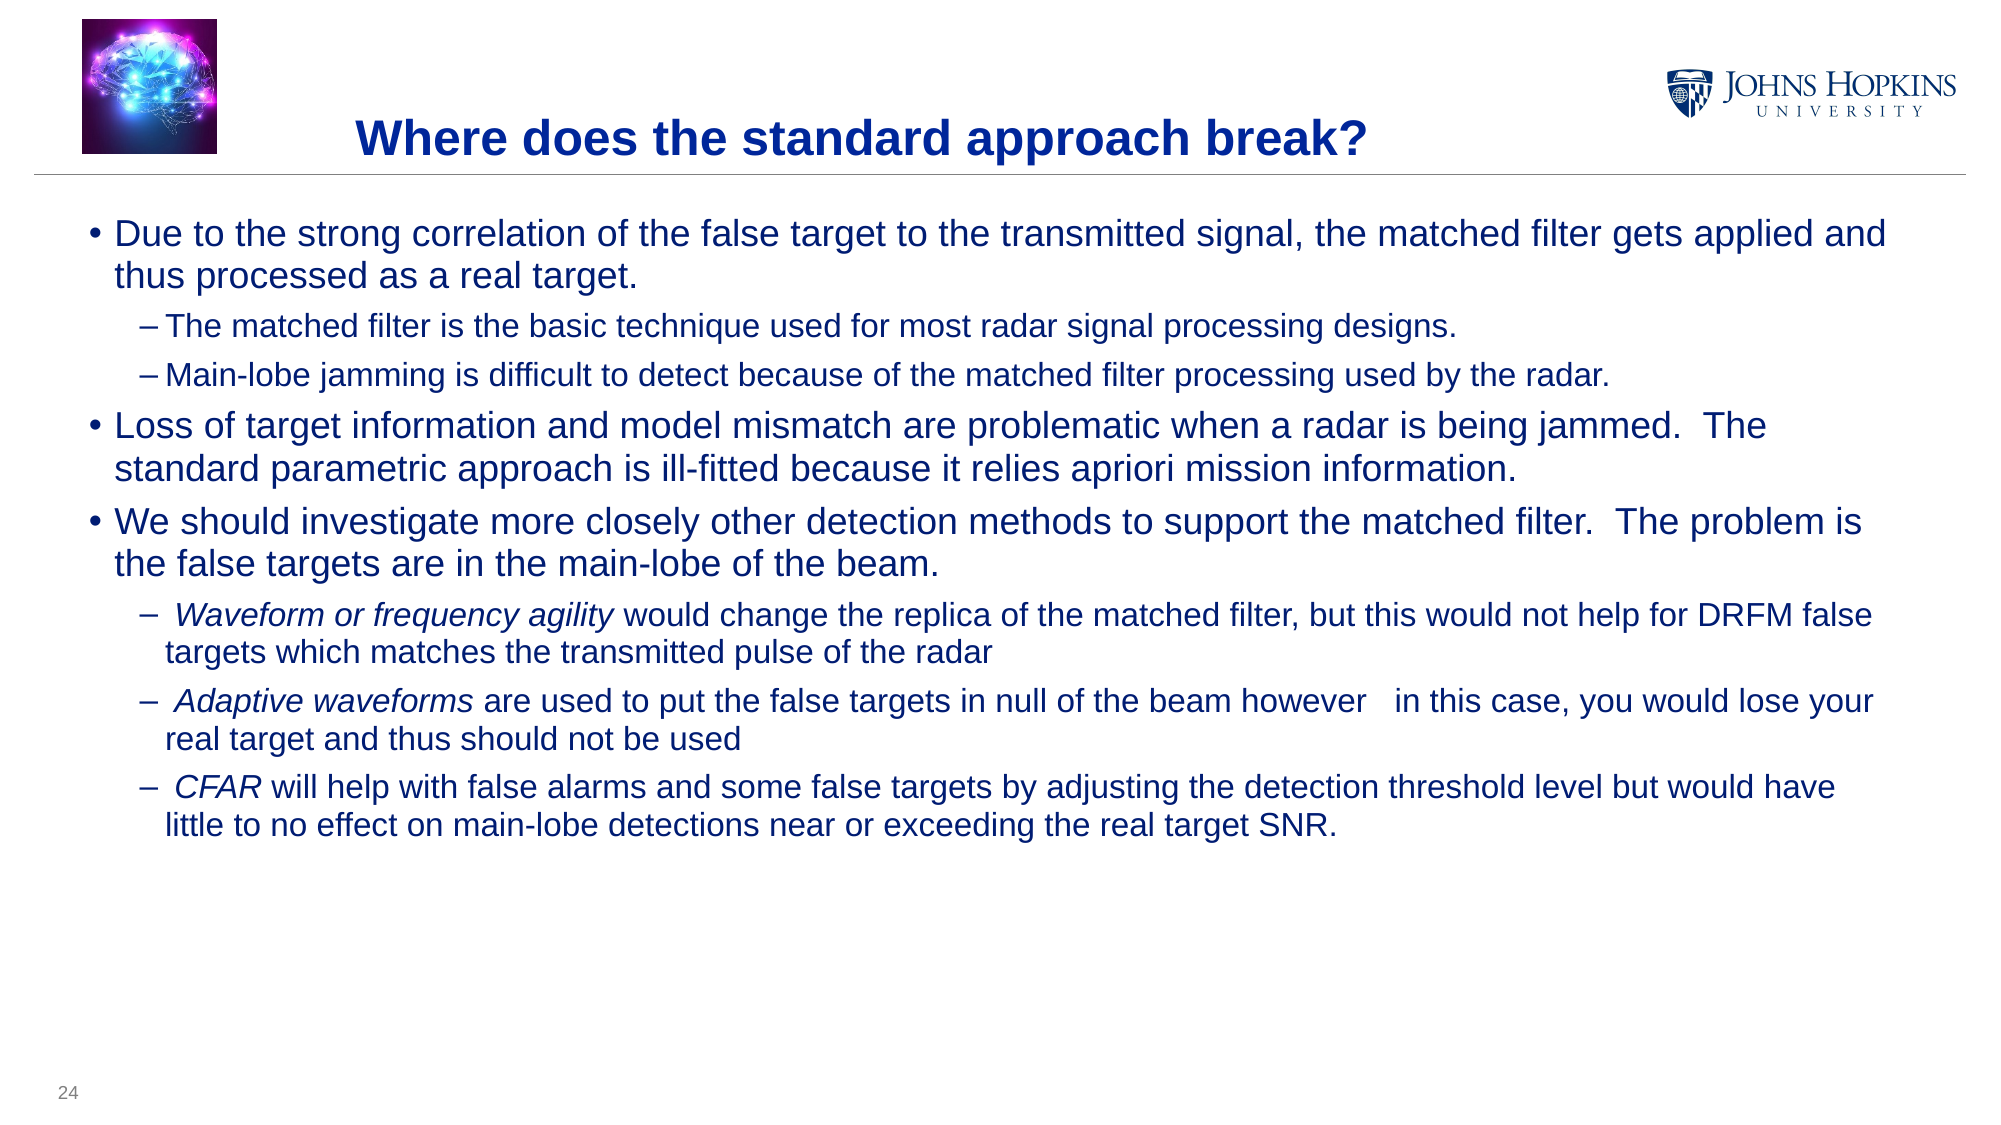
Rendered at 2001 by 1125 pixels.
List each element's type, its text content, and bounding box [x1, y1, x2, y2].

picture [81, 19, 217, 154]
picture [1624, 0, 1999, 219]
text_box Due to the strong correlation of the false target to the transmitted signal, the matched filter gets applied and thus processed as a real target. The matched filter is the basic technique used for most radar signal processing designs. Main-lobe jamming is difficult to detect because of the matched filter processing used by the radar. Loss of target information and model mismatch are problematic when a radar is being jammed. The standard parametric approach is ill-fitted because it relies apriori mission information. We should investigate more closely other detection methods to support the matched filter. The problem is the false targets are in the main-lobe of the beam. Waveform or frequency agility would change the replica of the matched filter, but this would not help for DRFM false targets which matches the transmitted pulse of the radar Adaptive waveforms are used to put the false targets in null of the beam however in this case, you would lose your real target and thus should not be used CFAR will help with false alarms and some false targets by adjusting the detection threshold level but would have little to no effect on main-lobe detections near or exceeding the real target SNR. [74, 204, 1917, 1033]
title Where does the standard approach break? [74, 23, 1624, 175]
slide_number 24 [43, 1061, 131, 1122]
